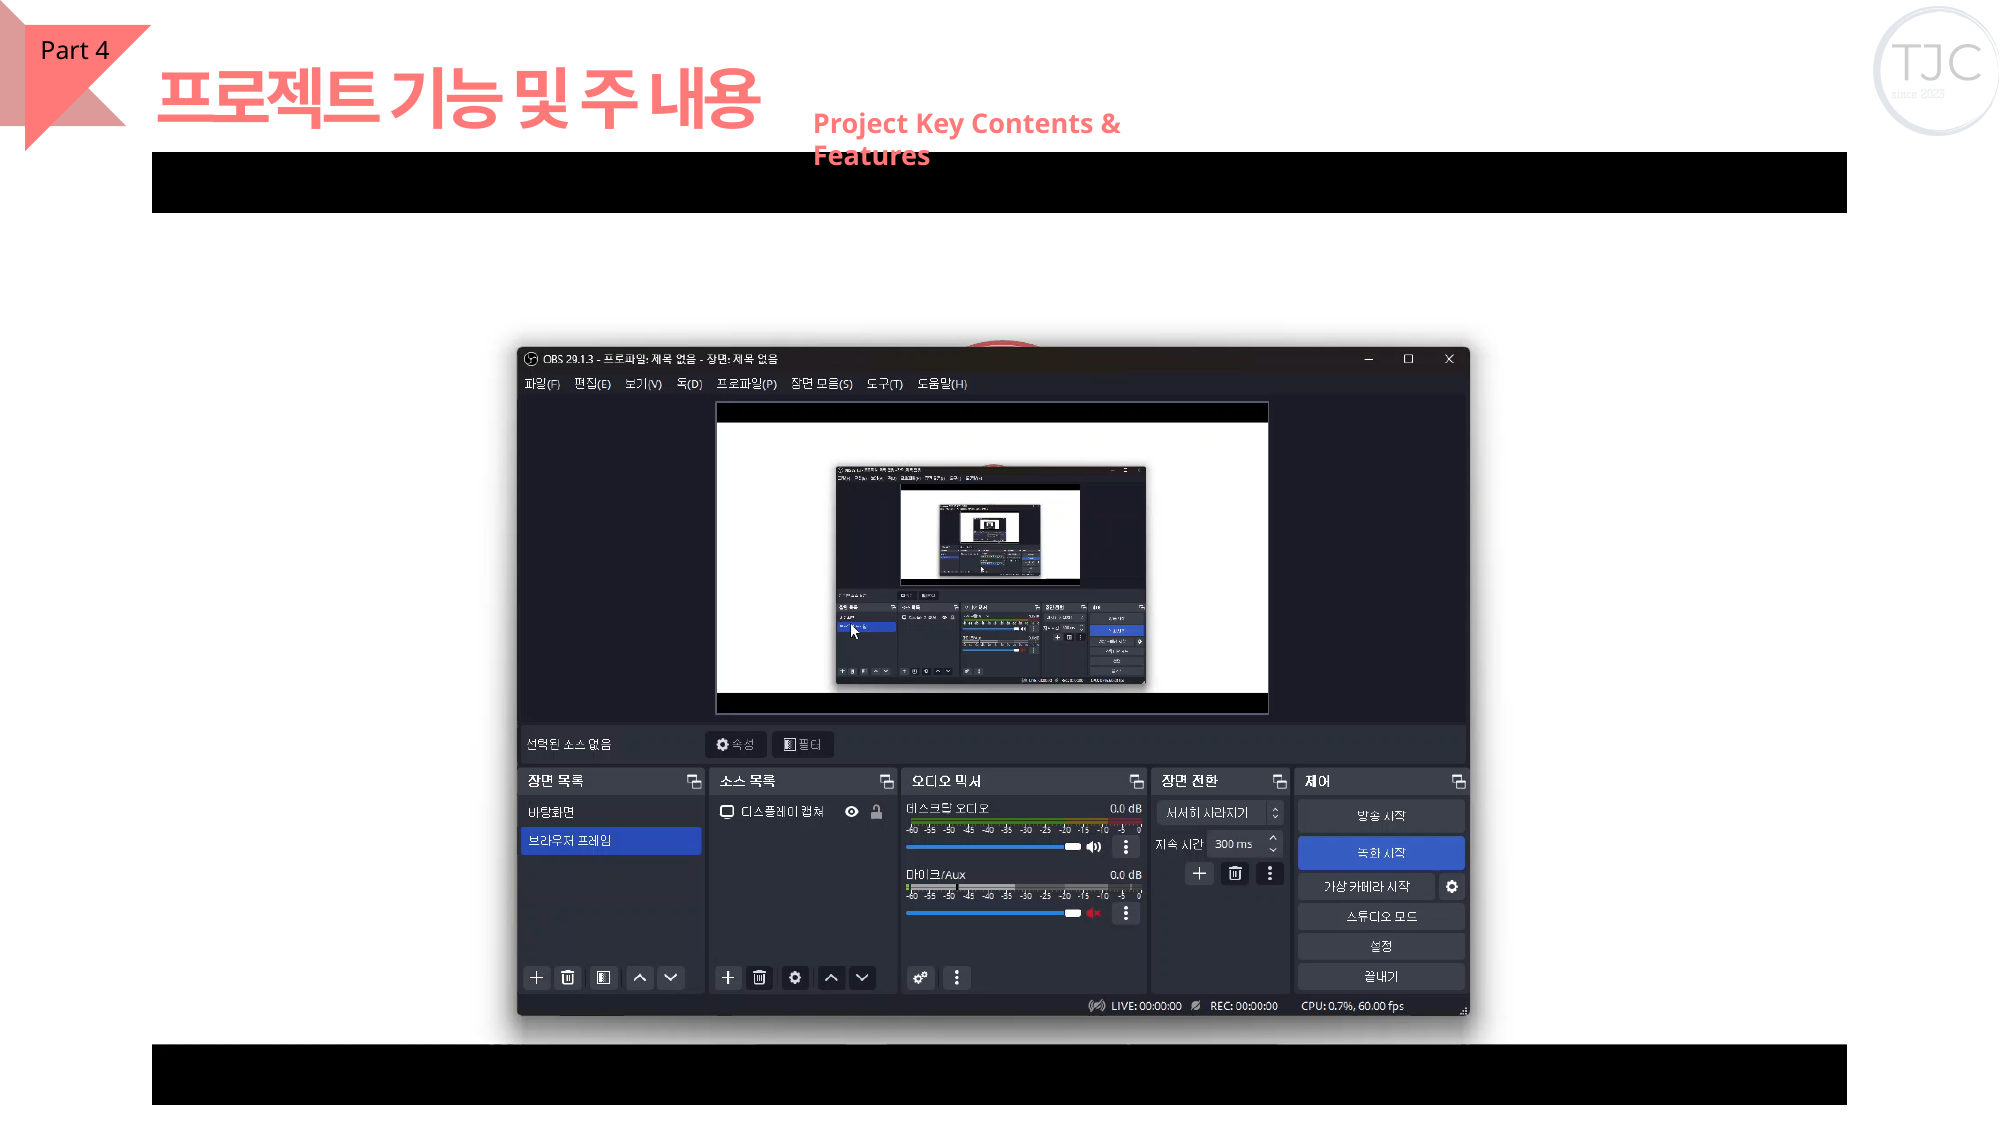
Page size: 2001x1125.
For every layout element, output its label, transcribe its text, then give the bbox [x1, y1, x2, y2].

text_box Part 4 [25, 27, 125, 73]
text_box [24, 23, 154, 154]
text_box 프로젝트 기능 및 주 내용 [140, 49, 912, 145]
text_box [0, 0, 25, 128]
text_box [51, 88, 129, 128]
text_box Project Key Contents & Features [798, 98, 1256, 151]
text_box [151, 151, 1847, 1106]
